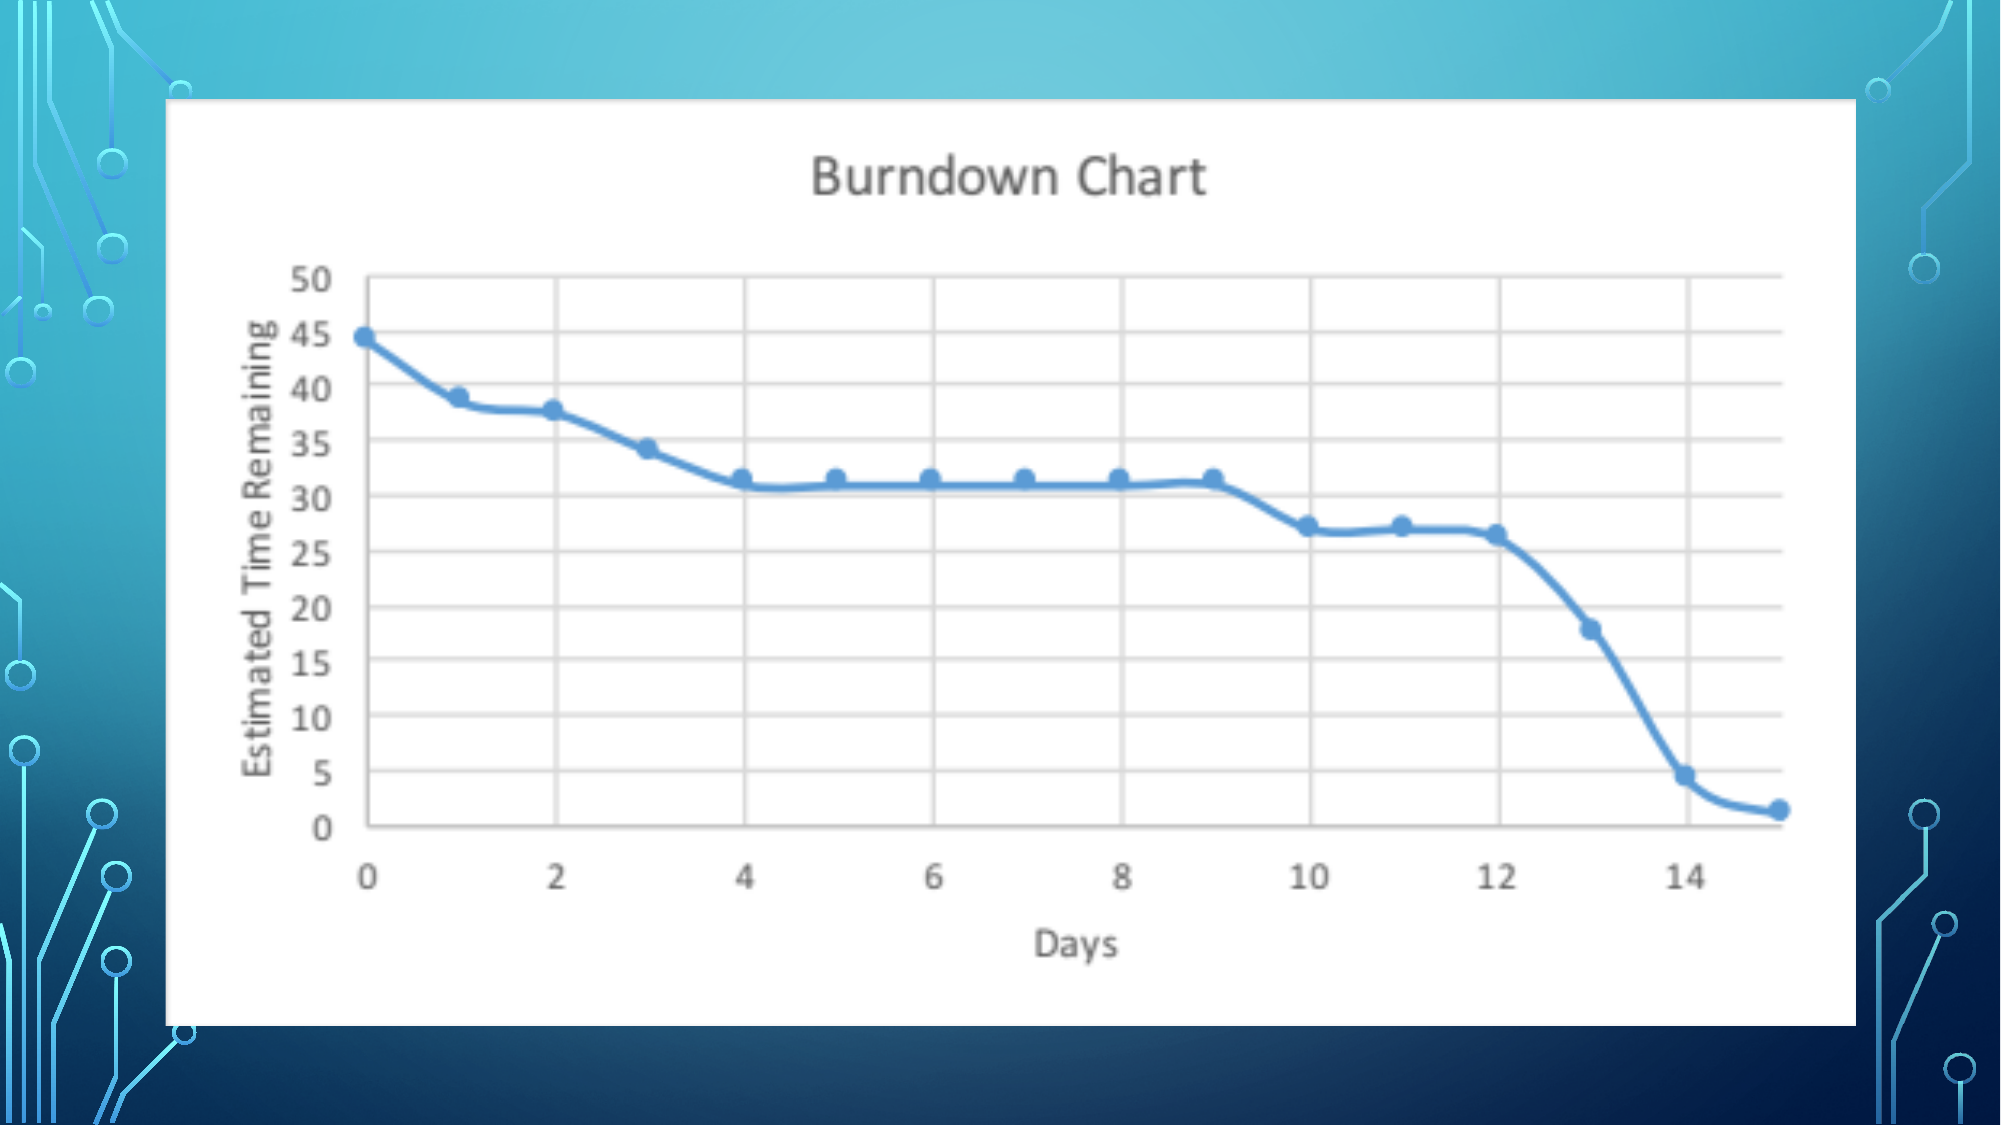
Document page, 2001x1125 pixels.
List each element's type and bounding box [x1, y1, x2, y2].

picture [165, 99, 1857, 1026]
